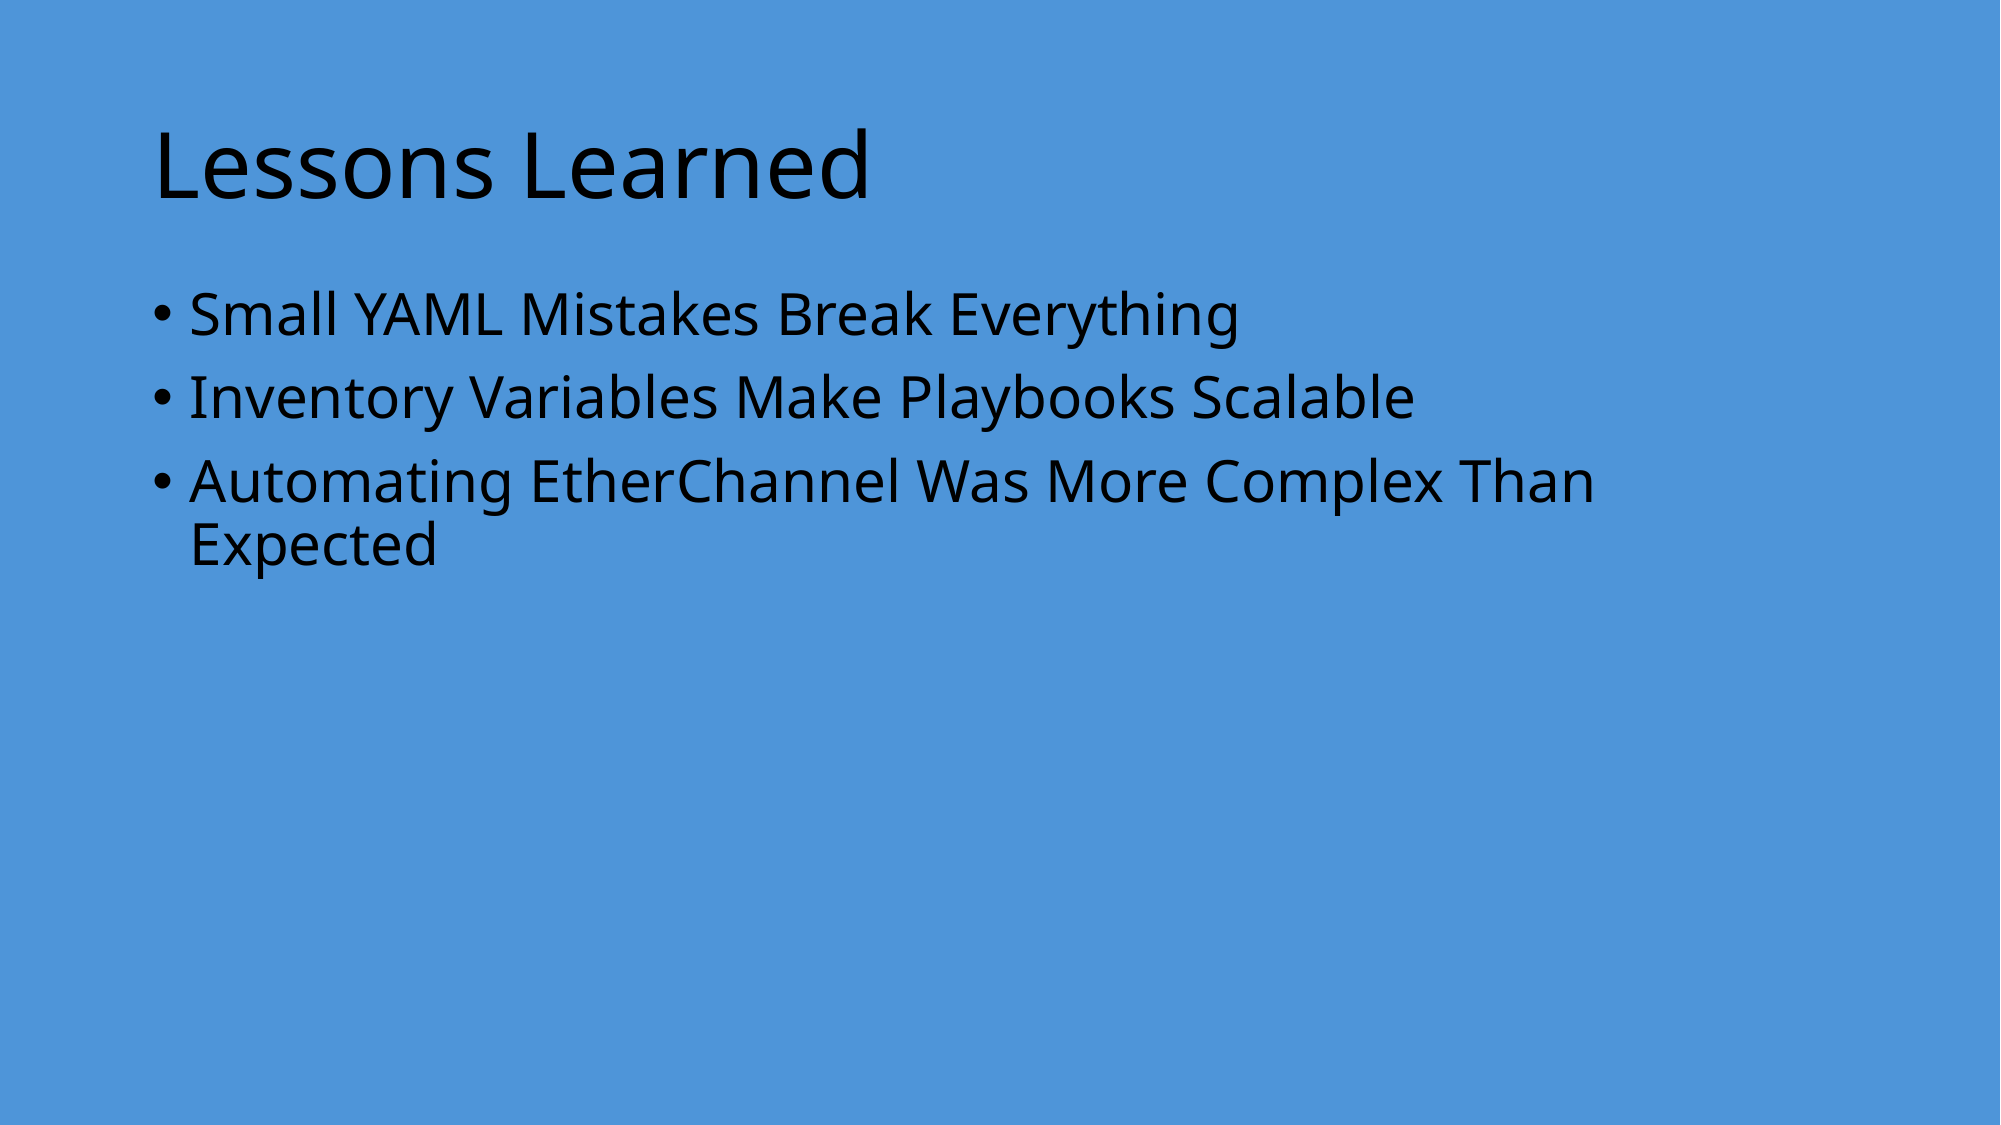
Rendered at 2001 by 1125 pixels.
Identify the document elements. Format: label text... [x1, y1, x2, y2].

title Lessons Learned [137, 59, 1863, 277]
list Small YAML Mistakes Break Everything Inventory Variables Make Playbooks Scalable Automating EtherChannel Was More Complex Than Expected [137, 277, 1863, 1014]
